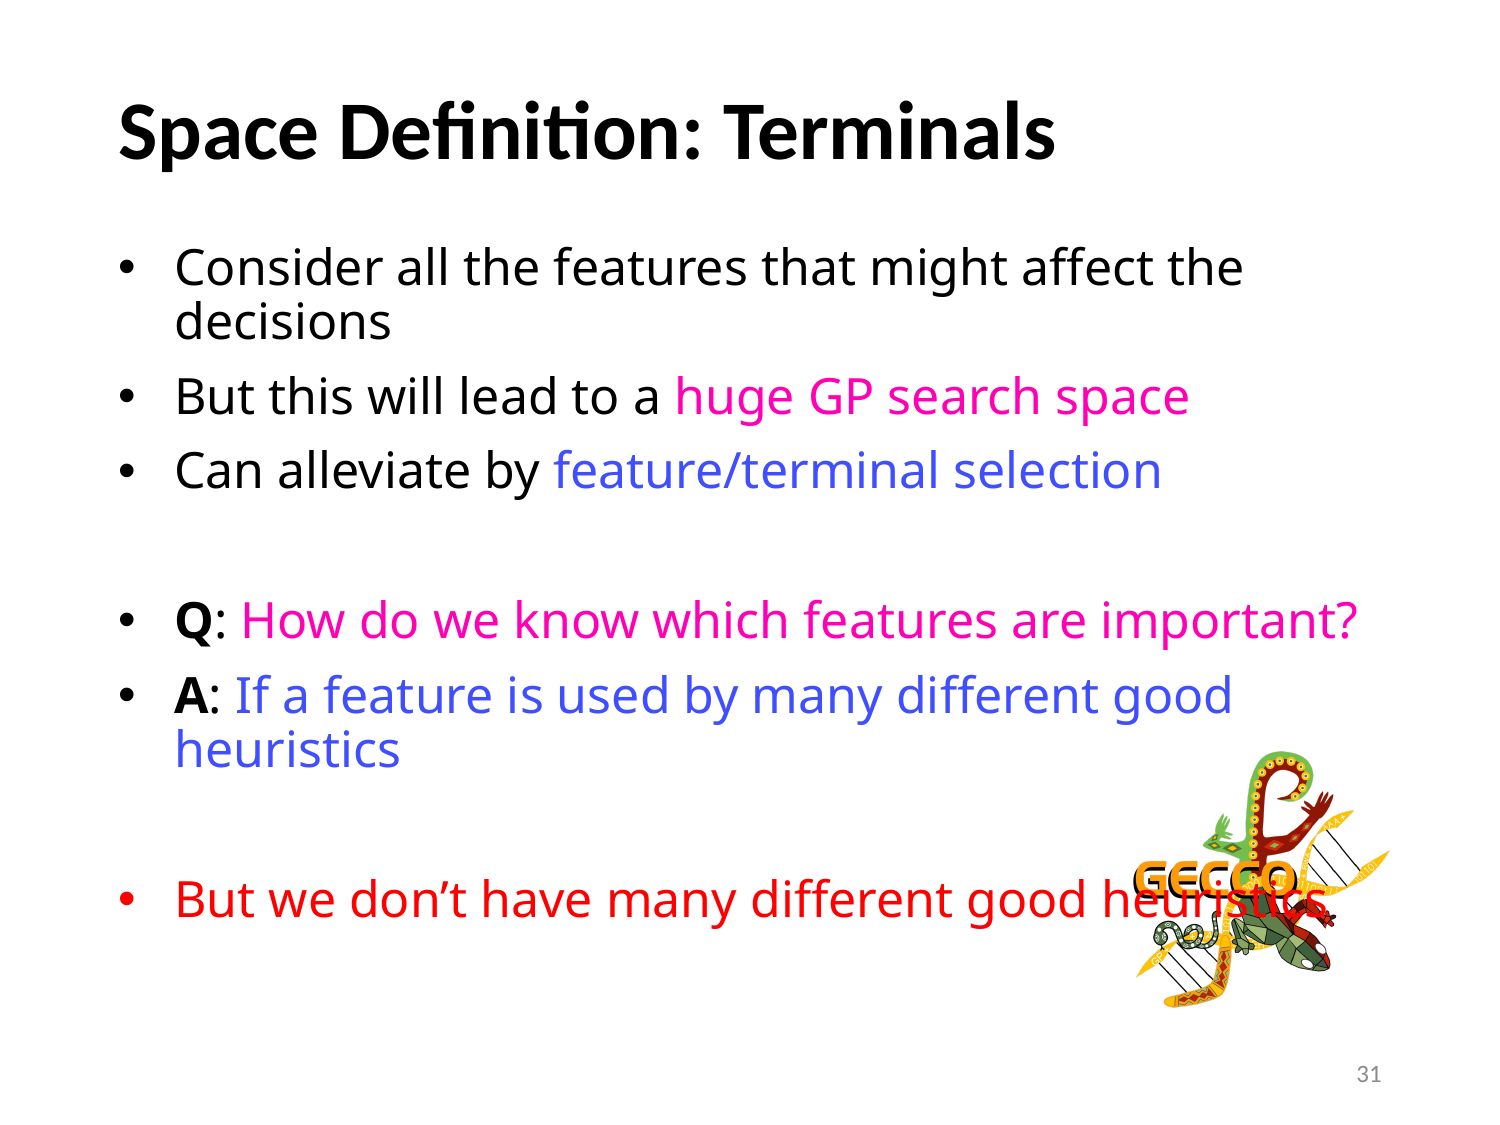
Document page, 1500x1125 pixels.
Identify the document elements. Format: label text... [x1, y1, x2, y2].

slide_number 31 [1059, 1042, 1397, 1103]
title Space Definition: Terminals [103, 59, 1397, 207]
list Consider all the features that might affect the decisions But this will lead to a huge GP search space Can alleviate by feature/terminal selection Q: How do we know which features are important? A: If a feature is used by many different good heuristics But we don’t have many different good heuristics [103, 234, 1397, 1014]
